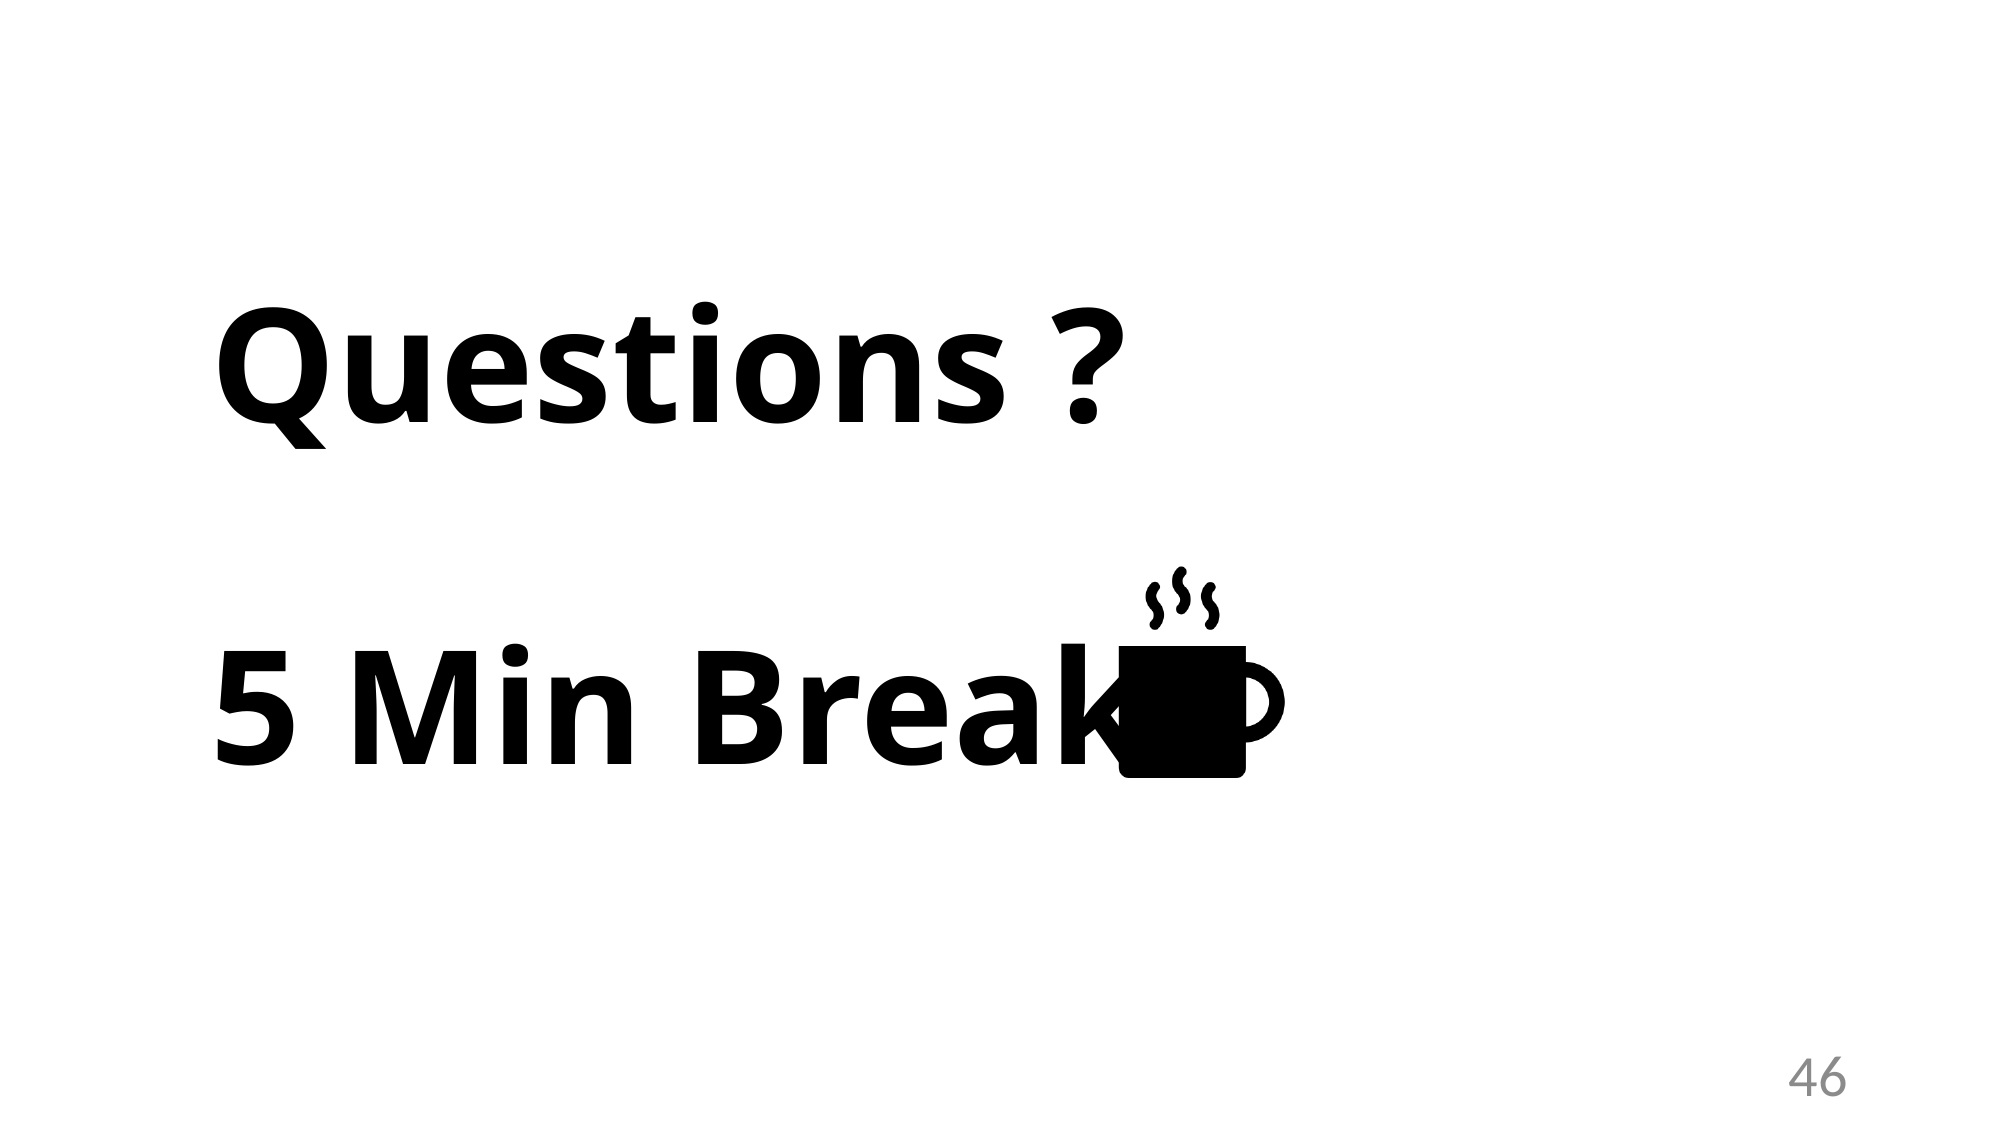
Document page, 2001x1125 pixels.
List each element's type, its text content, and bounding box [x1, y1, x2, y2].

slide_number 46 [1412, 1042, 1863, 1103]
title Questions ? 5 Min Break [195, 276, 1533, 808]
picture [1074, 545, 1329, 799]
